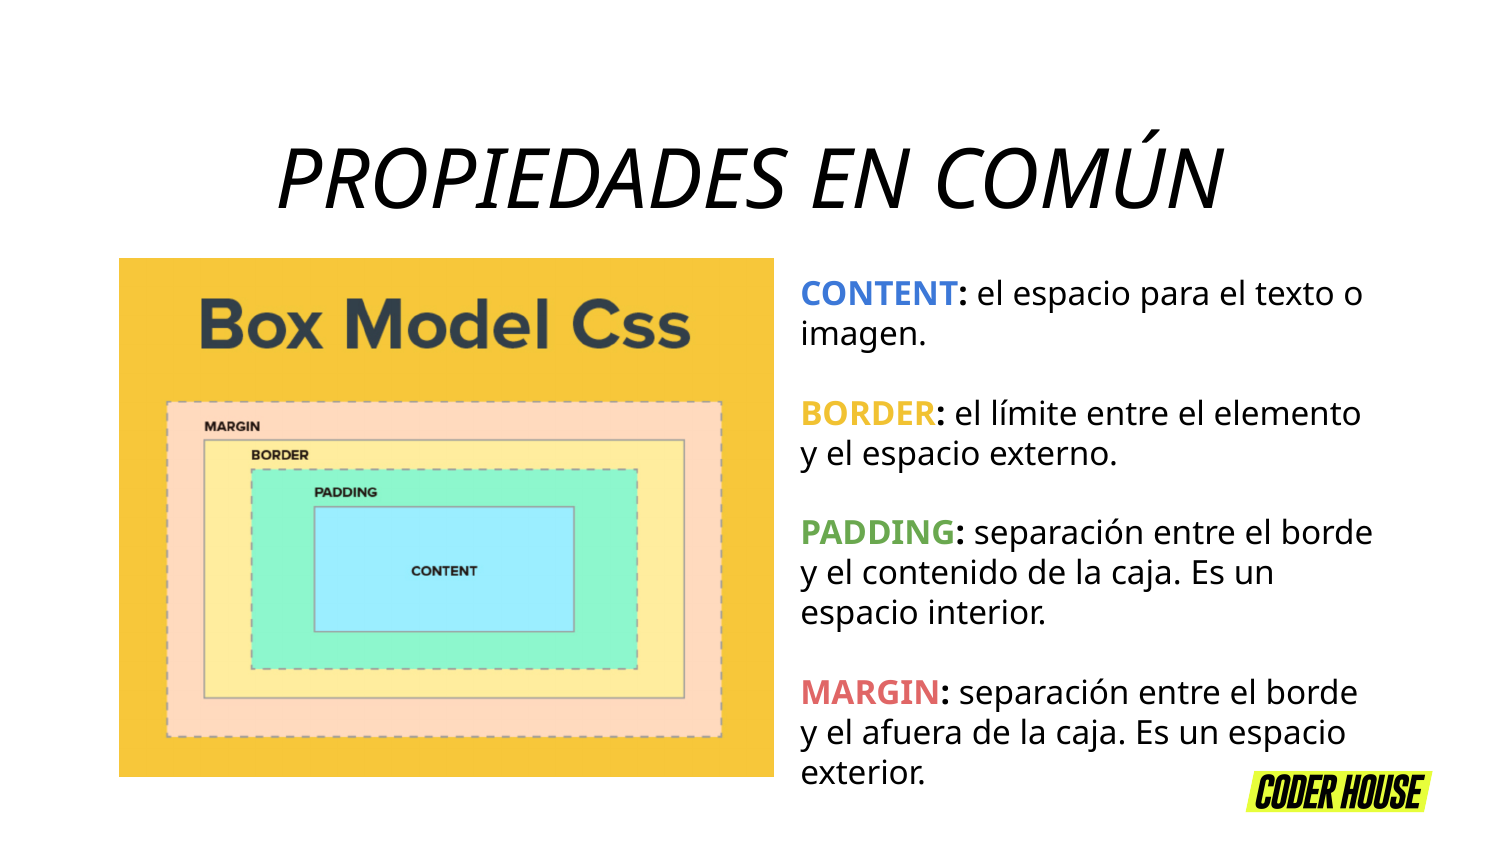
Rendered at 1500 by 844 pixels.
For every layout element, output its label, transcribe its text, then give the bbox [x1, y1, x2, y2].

text_box PROPIEDADES EN COMÚN [238, 95, 1262, 210]
text_box CONTENT: el espacio para el texto o imagen. BORDER: el límite entre el elemento y el espacio externo. PADDING: separación entre el borde y el contenido de la caja. Es un espacio interior. MARGIN: separación entre el borde y el afuera de la caja. Es un espacio exterior. [785, 256, 1396, 779]
picture [118, 258, 774, 778]
picture [1241, 764, 1437, 819]
